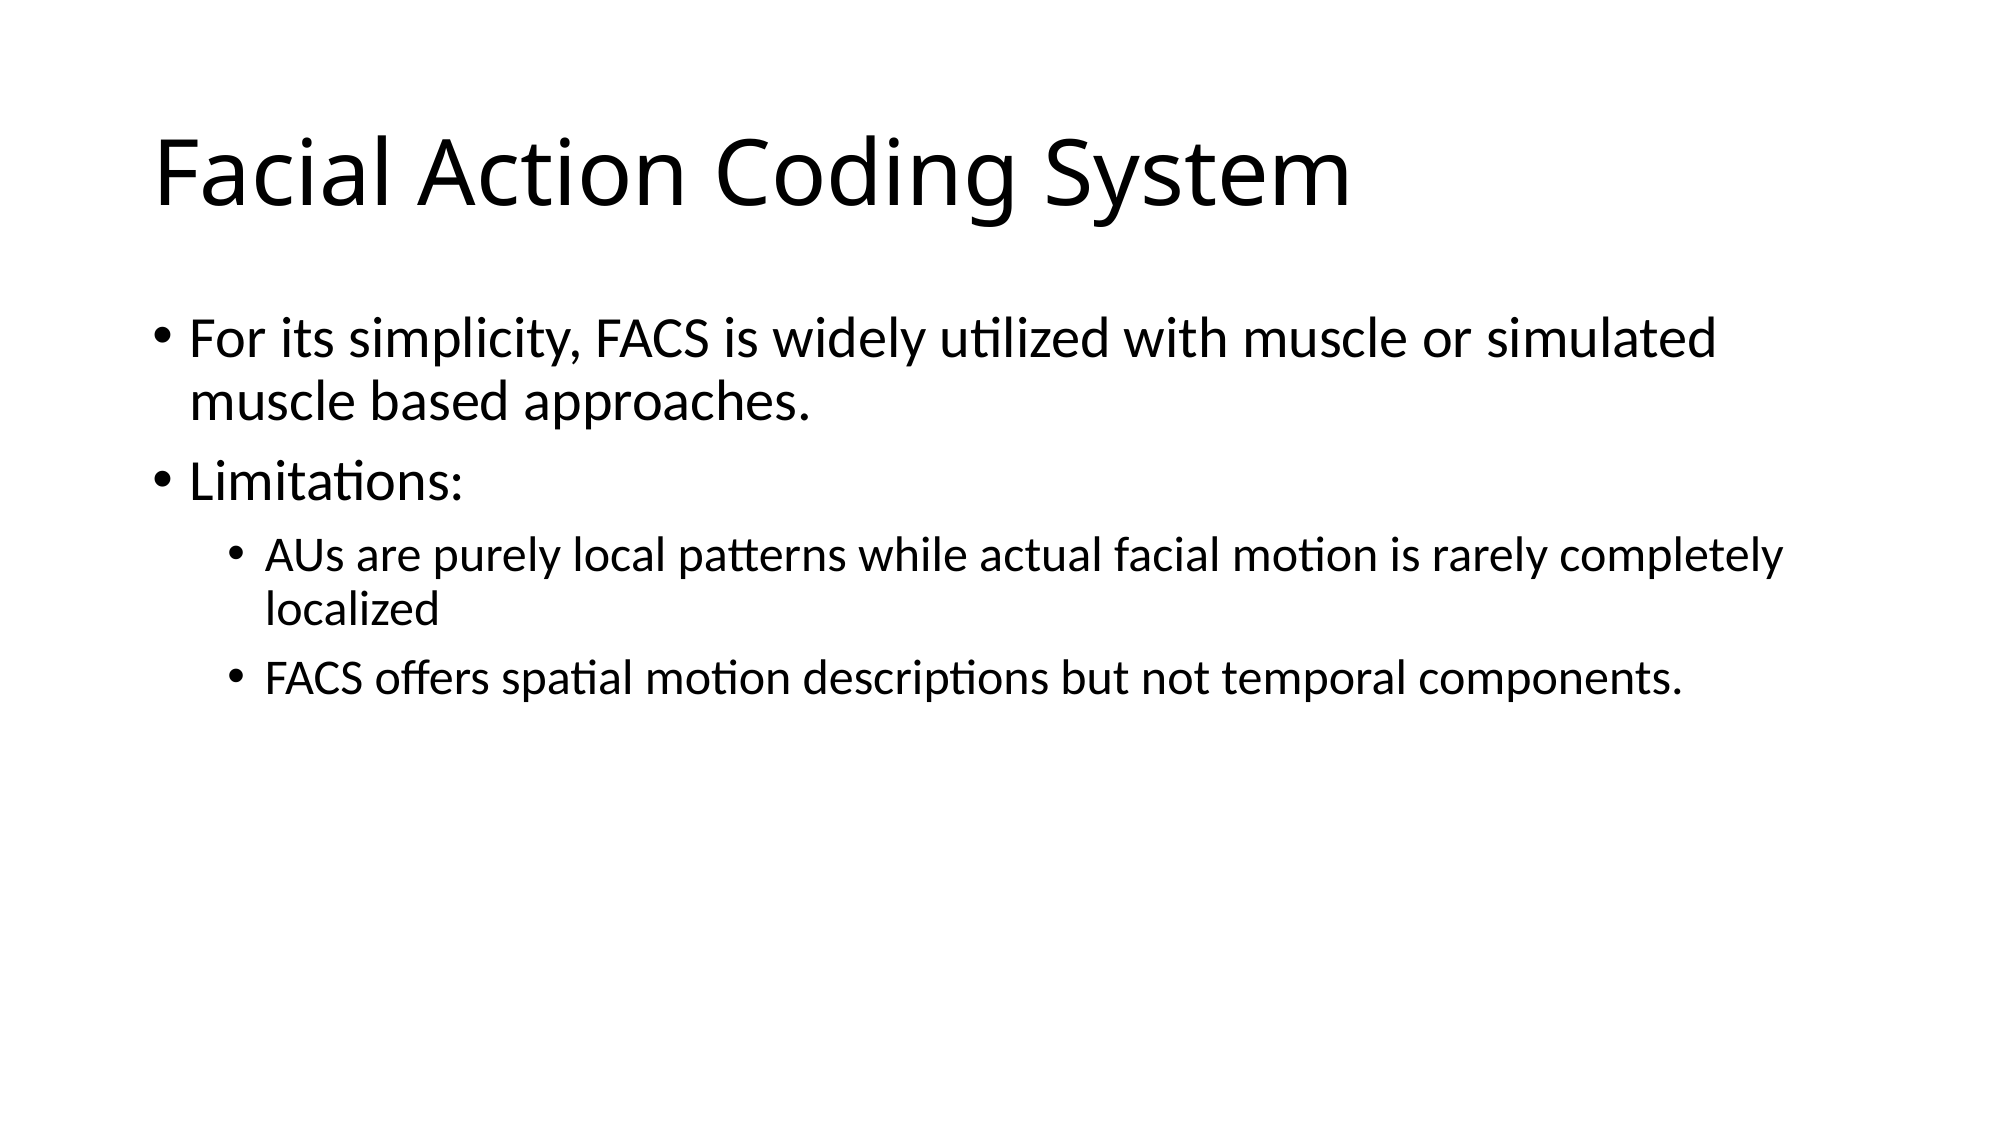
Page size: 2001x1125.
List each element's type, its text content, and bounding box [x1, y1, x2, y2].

title Facial Action Coding System [137, 59, 1863, 278]
list For its simplicity, FACS is widely utilized with muscle or simulated muscle based approaches. Limitations: AUs are purely local patterns while actual facial motion is rarely completely localized FACS oﬀers spatial motion descriptions but not temporal components. [137, 299, 1863, 1014]
